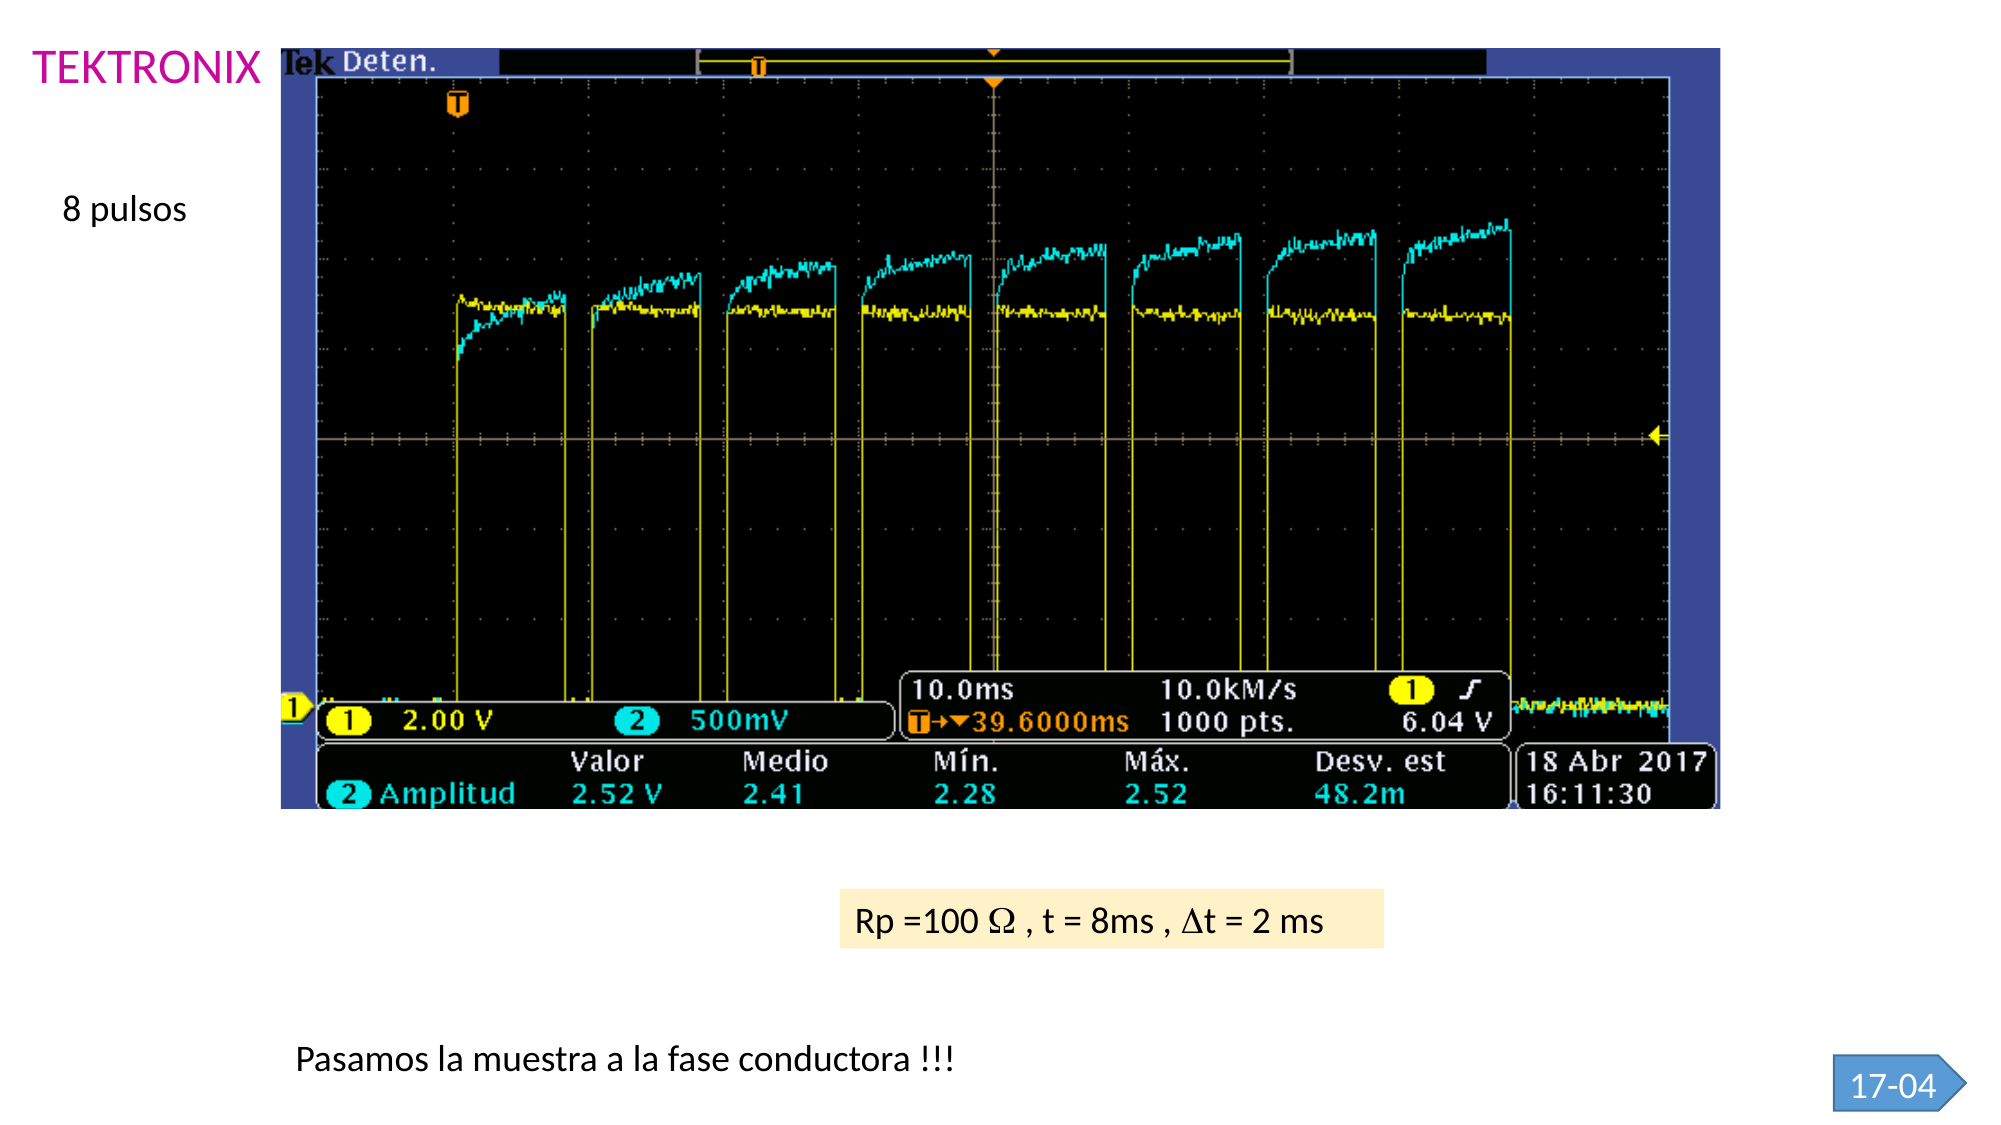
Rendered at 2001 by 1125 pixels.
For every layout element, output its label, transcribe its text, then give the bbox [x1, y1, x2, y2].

text_box 8 pulsos [47, 177, 215, 237]
text_box Pasamos la muestra a la fase conductora !!! [280, 1027, 1527, 1087]
picture [280, 48, 1721, 809]
text_box 17-04 [1832, 1054, 1968, 1112]
text_box TEKTRONIX [17, 25, 294, 101]
text_box Rp =100  , t = 8ms , t = 2 ms [840, 888, 1384, 949]
